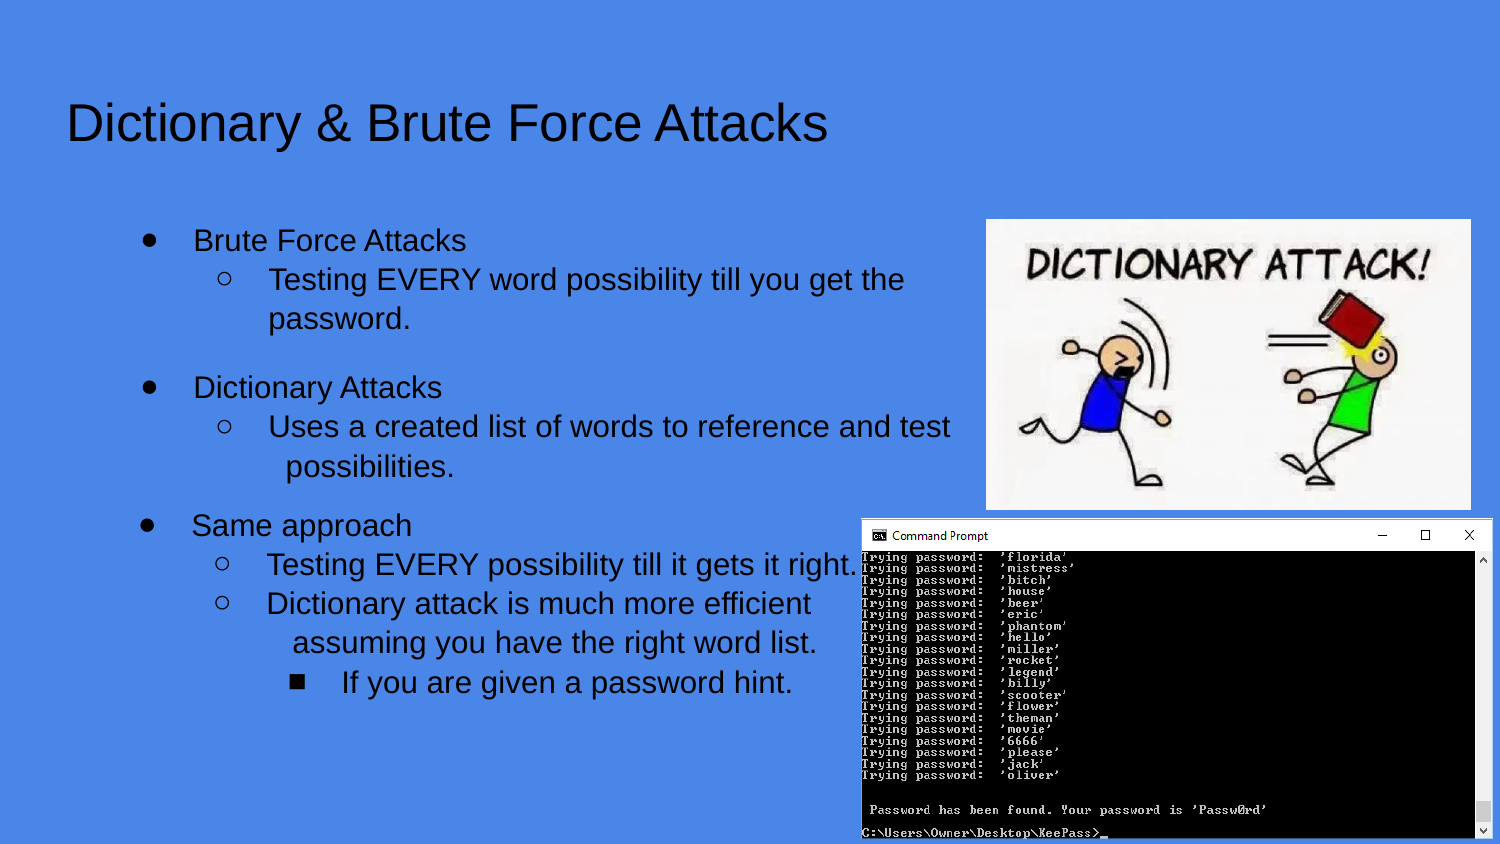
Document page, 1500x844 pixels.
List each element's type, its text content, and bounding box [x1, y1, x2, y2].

list Brute Force Attacks Testing EVERY word possibility till you get the password. [103, 203, 1397, 298]
picture [861, 518, 1493, 839]
picture [986, 219, 1471, 511]
title Dictionary & Brute Force Attacks [51, 72, 1449, 167]
list Same approach Testing EVERY possibility till it gets it right. Dictionary attack is much more efficient assuming you have the right word list. If you are given a password hint. [101, 488, 982, 601]
list Dictionary Attacks Uses a created list of words to reference and test possibilities. [103, 350, 981, 445]
